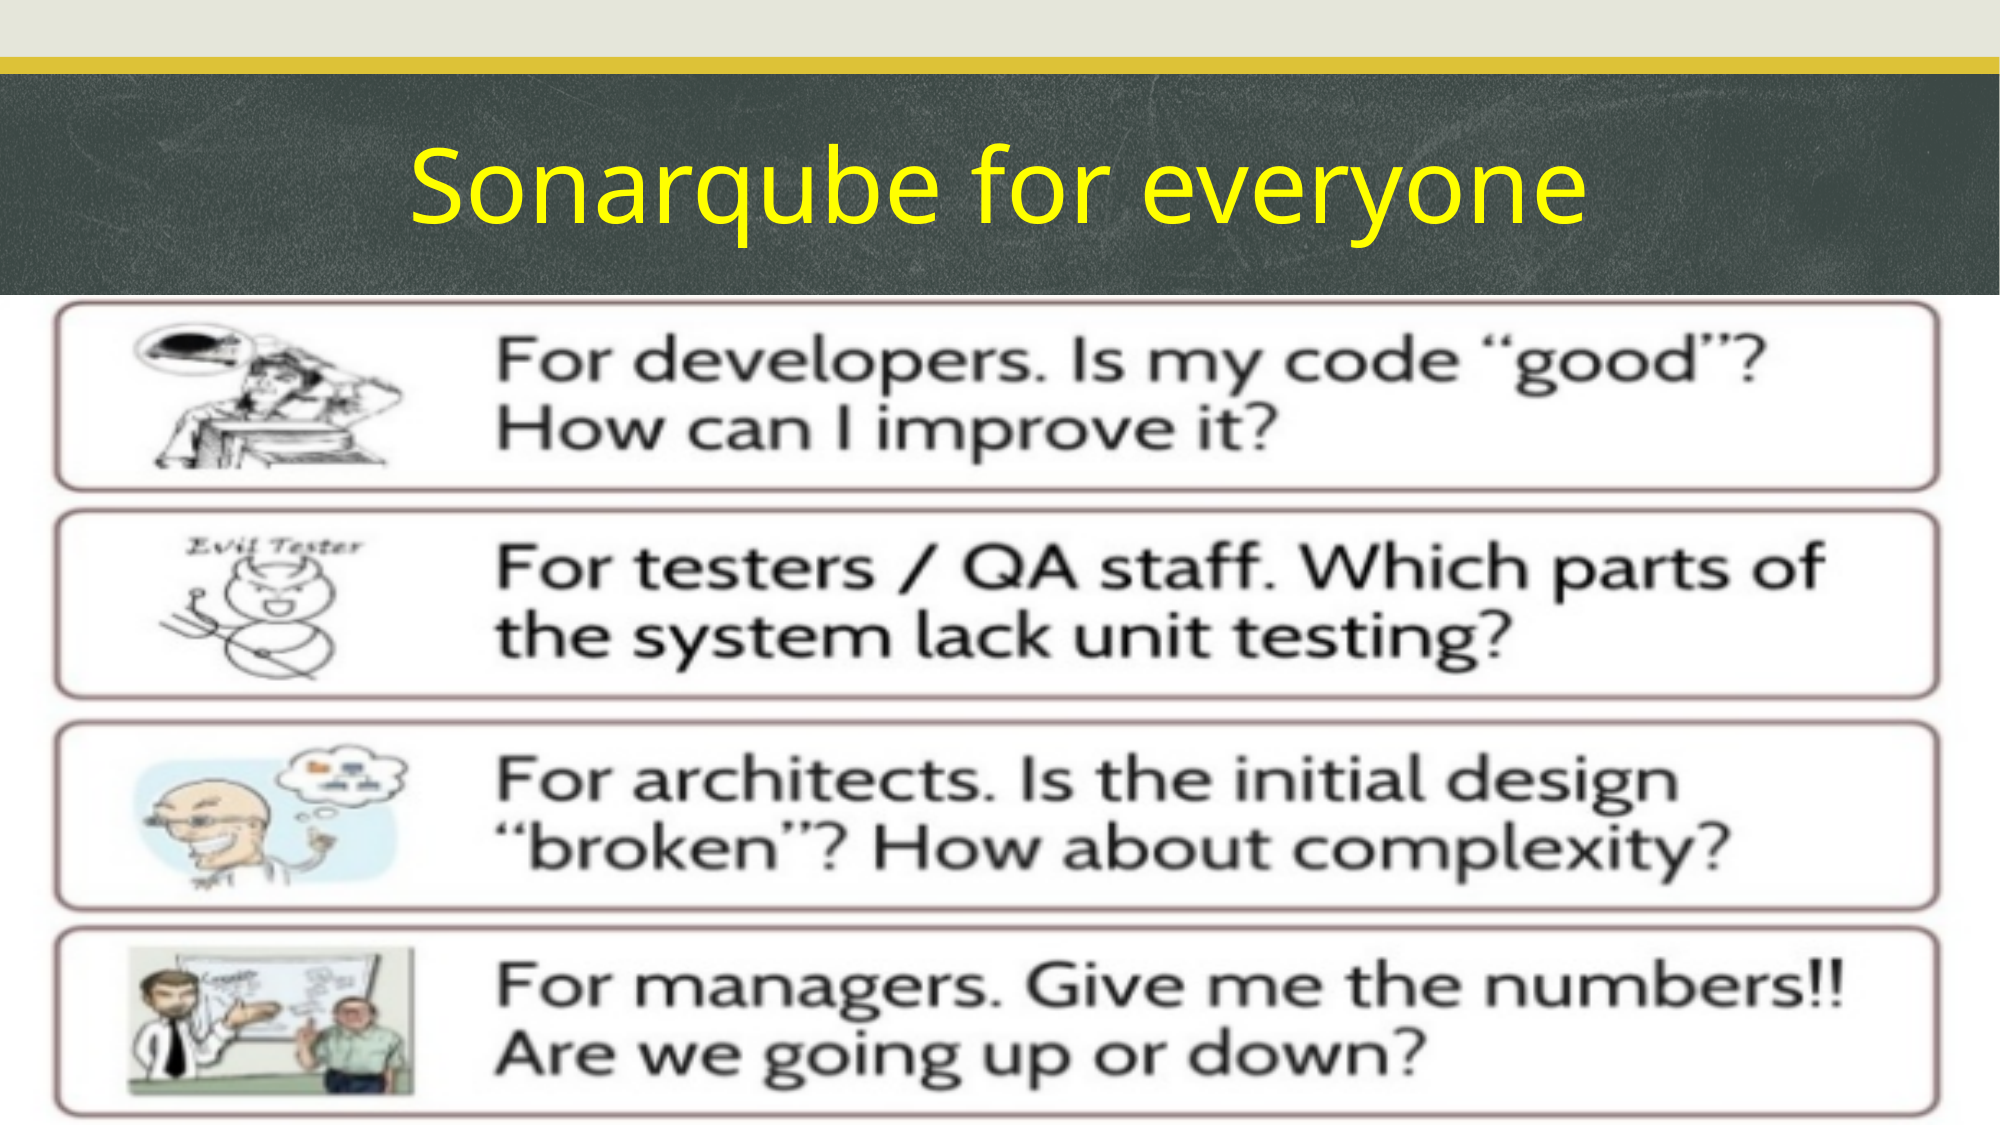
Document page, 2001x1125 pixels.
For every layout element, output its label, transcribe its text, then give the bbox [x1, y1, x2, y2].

picture [0, 74, 2000, 1125]
text_box Sonarqube for everyone [49, 112, 1950, 252]
